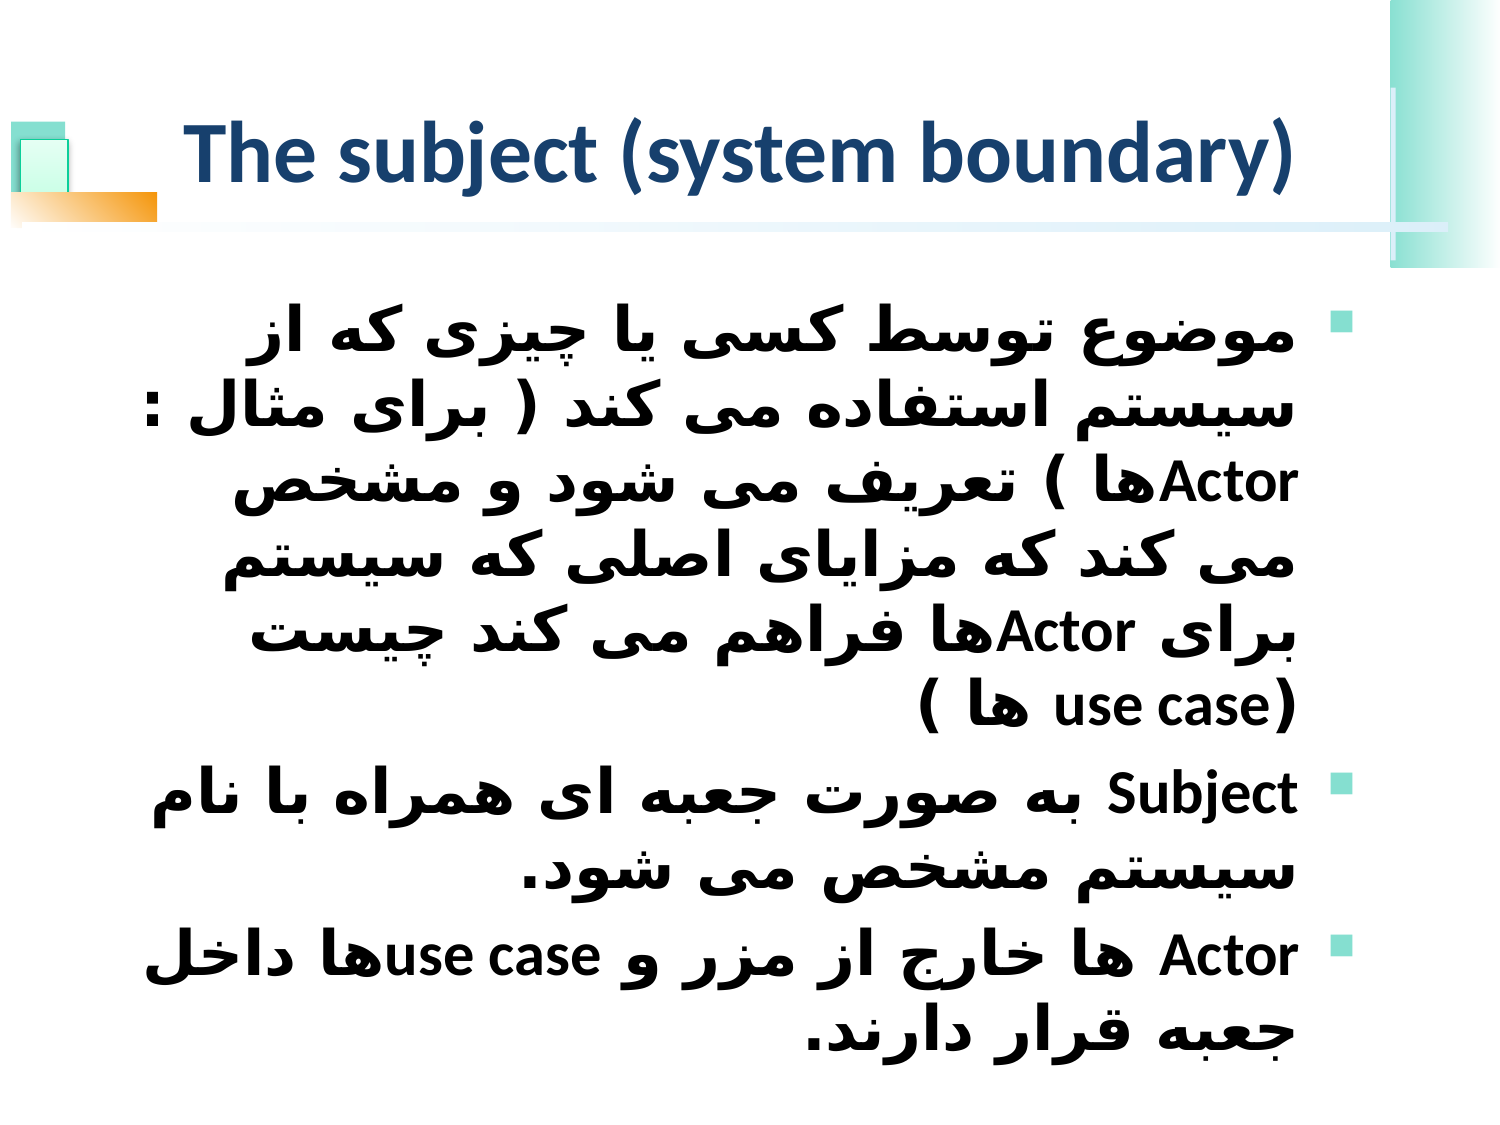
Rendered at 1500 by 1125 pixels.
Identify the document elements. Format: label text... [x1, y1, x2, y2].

list موضوع توسط کسی یا چیزی که از سیستم استفاده می کند ( برای مثال : Actorها ) تعریف می شود و مشخص می کند که مزایای اصلی که سیستم برای Actorها فراهم می کند چیست (use case ها ) Subject به صورت جعبه ای همراه با نام سیستم مشخص می شود. Actor ها خارج از مزر و use caseها داخل جعبه قرار دارند. [93, 280, 1372, 1067]
title The subject (system boundary) [46, 19, 1313, 208]
